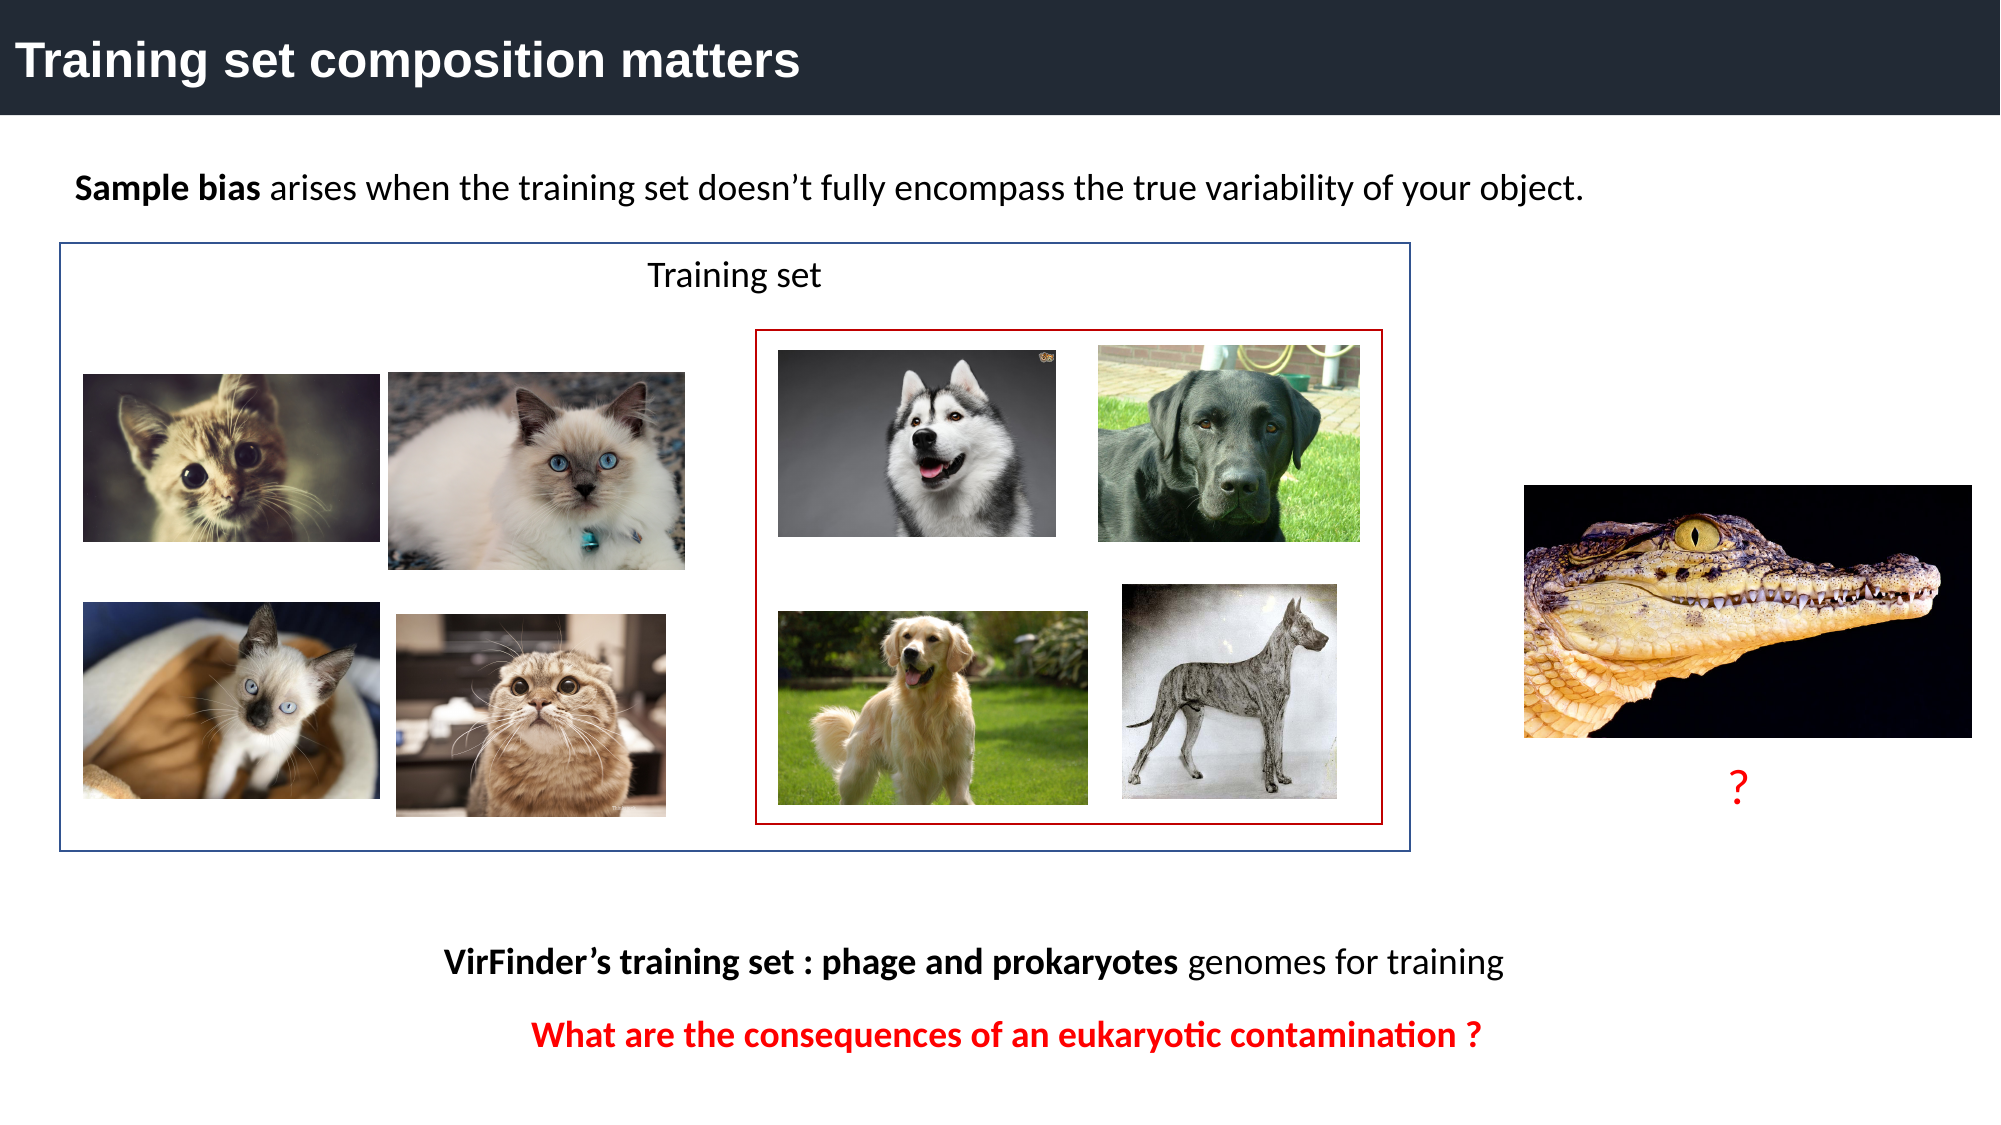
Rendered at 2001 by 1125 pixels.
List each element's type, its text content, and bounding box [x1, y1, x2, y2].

text_box Sample bias arises when the training set doesn’t fully encompass the true variability of your object. [60, 155, 1909, 216]
picture [1098, 345, 1360, 542]
text_box [755, 329, 1383, 825]
text_box VirFinder’s training set : phage and prokaryotes genomes for training What are the consequences of an eukaryotic contamination ? [140, 929, 1809, 1063]
picture [388, 372, 685, 570]
picture [1524, 485, 1972, 738]
picture [396, 614, 666, 817]
picture [1122, 584, 1337, 799]
picture [778, 611, 1088, 806]
text_box Training set [59, 242, 1411, 852]
text_box Training set composition matters [0, 0, 2000, 116]
picture [83, 602, 380, 799]
text_box ? [1712, 747, 1808, 822]
picture [778, 350, 1056, 537]
picture [83, 374, 380, 542]
